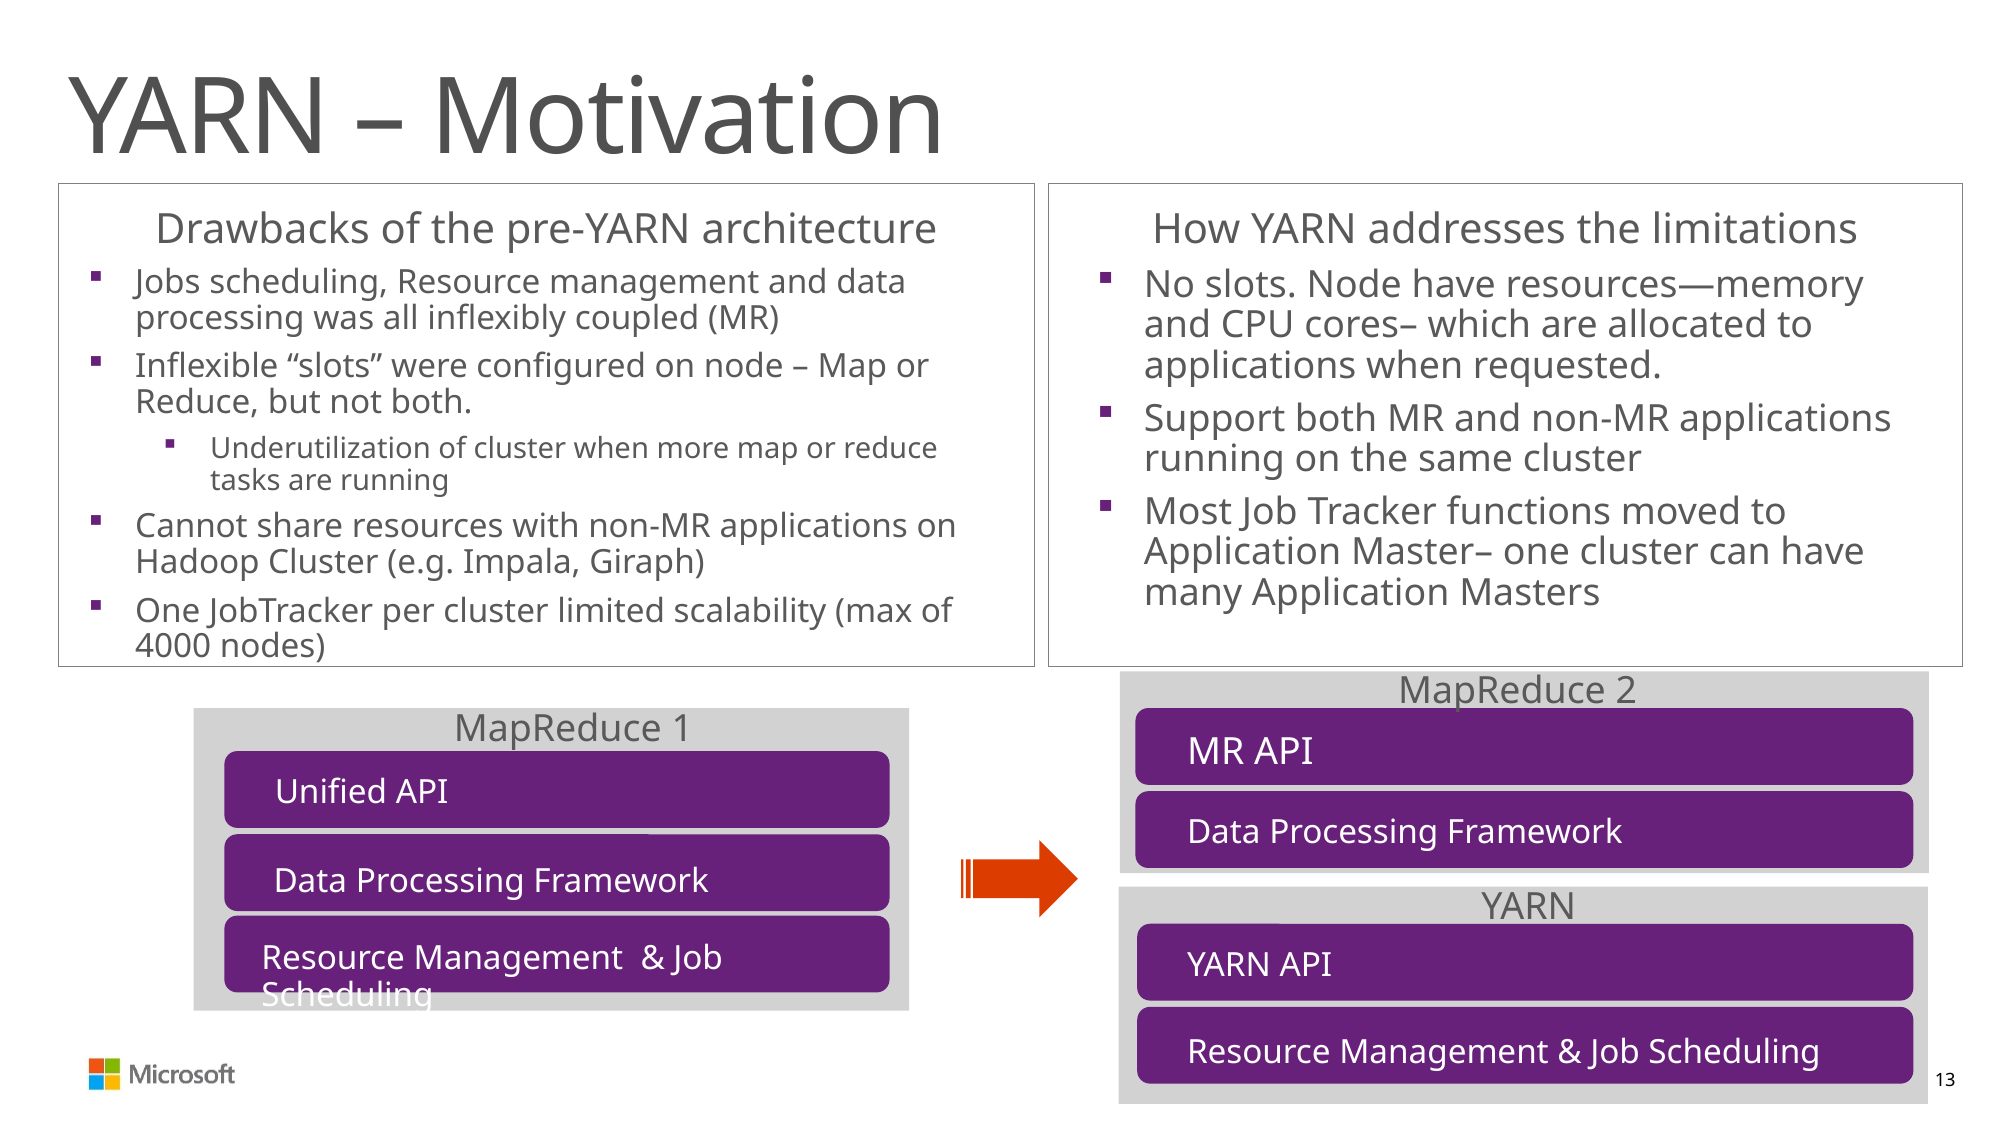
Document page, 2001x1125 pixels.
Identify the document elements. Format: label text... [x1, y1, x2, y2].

text_box [223, 914, 884, 992]
text_box [1119, 671, 1930, 874]
text_box [193, 707, 910, 1011]
text_box [1134, 707, 1346, 786]
text_box Unified API [244, 751, 524, 838]
text_box [965, 859, 971, 899]
text_box [1136, 1006, 1915, 1085]
text_box YARN [1357, 879, 1700, 935]
text_box Resource Management & Job Scheduling [1157, 1010, 1868, 1071]
text_box [1136, 922, 1357, 1002]
text_box Drawbacks of the pre-YARN architecture Jobs scheduling, Resource management and data processing was all inflexibly coupled (MR) Inflexible “slots” were configured on node – Map or Reduce, but not both. Underutilization of cluster when more map or reduce tasks are running Cannot share resources with non-MR applications on Hadoop Cluster (e.g. Impala, Giraph) One JobTracker per cluster limited scalability (max of 4000 nodes) [58, 183, 1035, 667]
text_box MapReduce 2 [1346, 664, 1689, 720]
text_box [972, 839, 1079, 919]
text_box [524, 750, 891, 829]
picture [85, 1055, 240, 1095]
text_box Resource Management & Job Scheduling [231, 917, 910, 1005]
text_box Data Processing Framework [1157, 790, 1844, 861]
slide_number 13 [1864, 1070, 1956, 1092]
text_box MR API [1157, 708, 1592, 790]
text_box Data Processing Framework [243, 840, 808, 905]
text_box [1592, 923, 1915, 1002]
text_box [1118, 886, 1929, 1105]
text_box YARN API [1157, 923, 1592, 1010]
text_box [1134, 790, 1915, 869]
text_box [1592, 707, 1915, 786]
text_box [960, 859, 964, 899]
title YARN – Motivation [44, 47, 1956, 200]
text_box How YARN addresses the limitations No slots. Node have resources—memory and CPU cores– which are allocated to applications when requested. Support both MR and non-MR applications running on the same cluster Most Job Tracker functions moved to Application Master– one cluster can have many Application Masters [1048, 183, 1963, 667]
text_box MapReduce 1 [402, 702, 745, 758]
text_box [223, 833, 891, 912]
text_box [223, 750, 402, 829]
